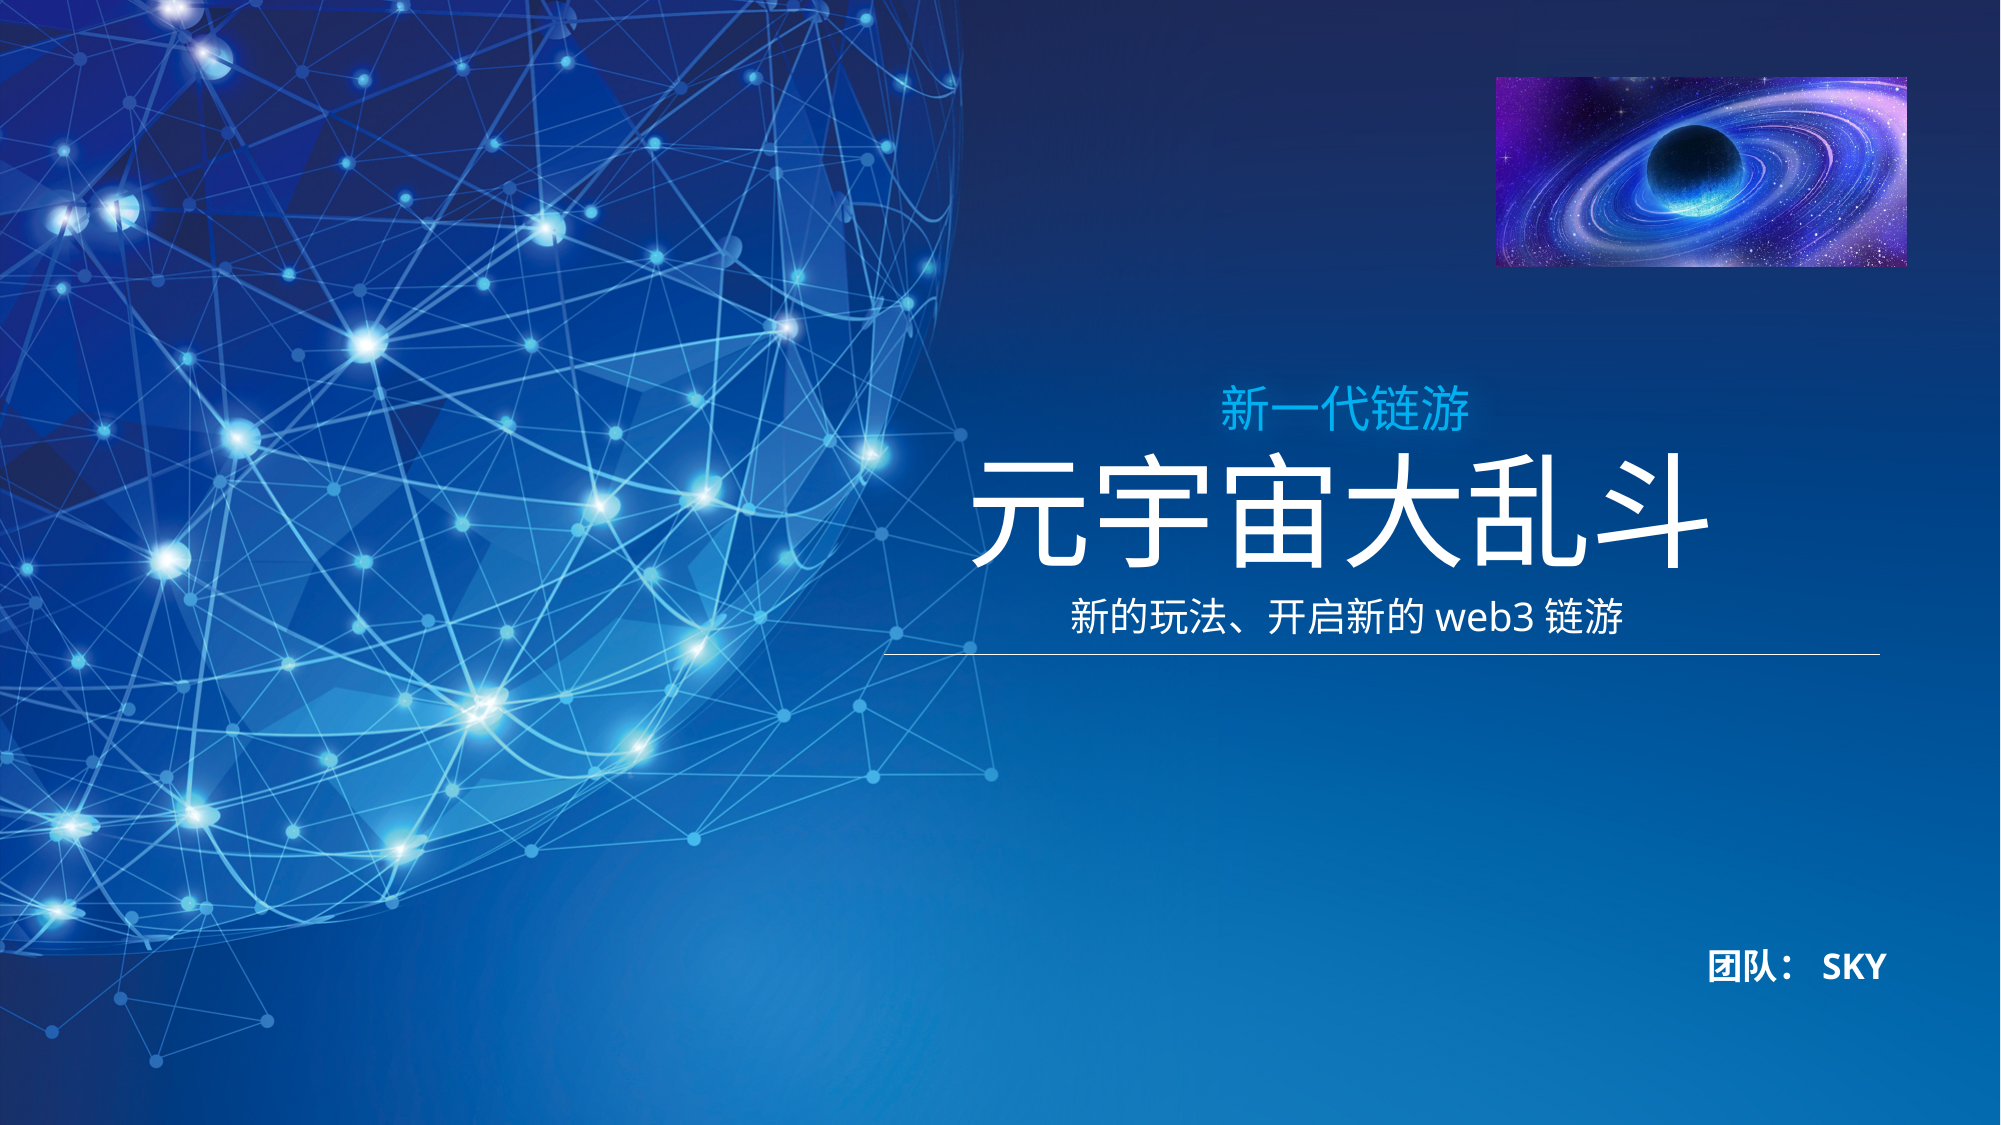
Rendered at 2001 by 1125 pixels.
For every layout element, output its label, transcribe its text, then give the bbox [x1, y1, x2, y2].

text_box 团队：SKY [1329, 927, 1902, 1047]
text_box 新一代链游 [1202, 369, 1497, 445]
picture [0, 0, 2001, 1125]
text_box 新的玩法、开启新的web3链游 [791, 584, 1902, 647]
text_box 元宇宙大乱斗 [775, 426, 1907, 592]
